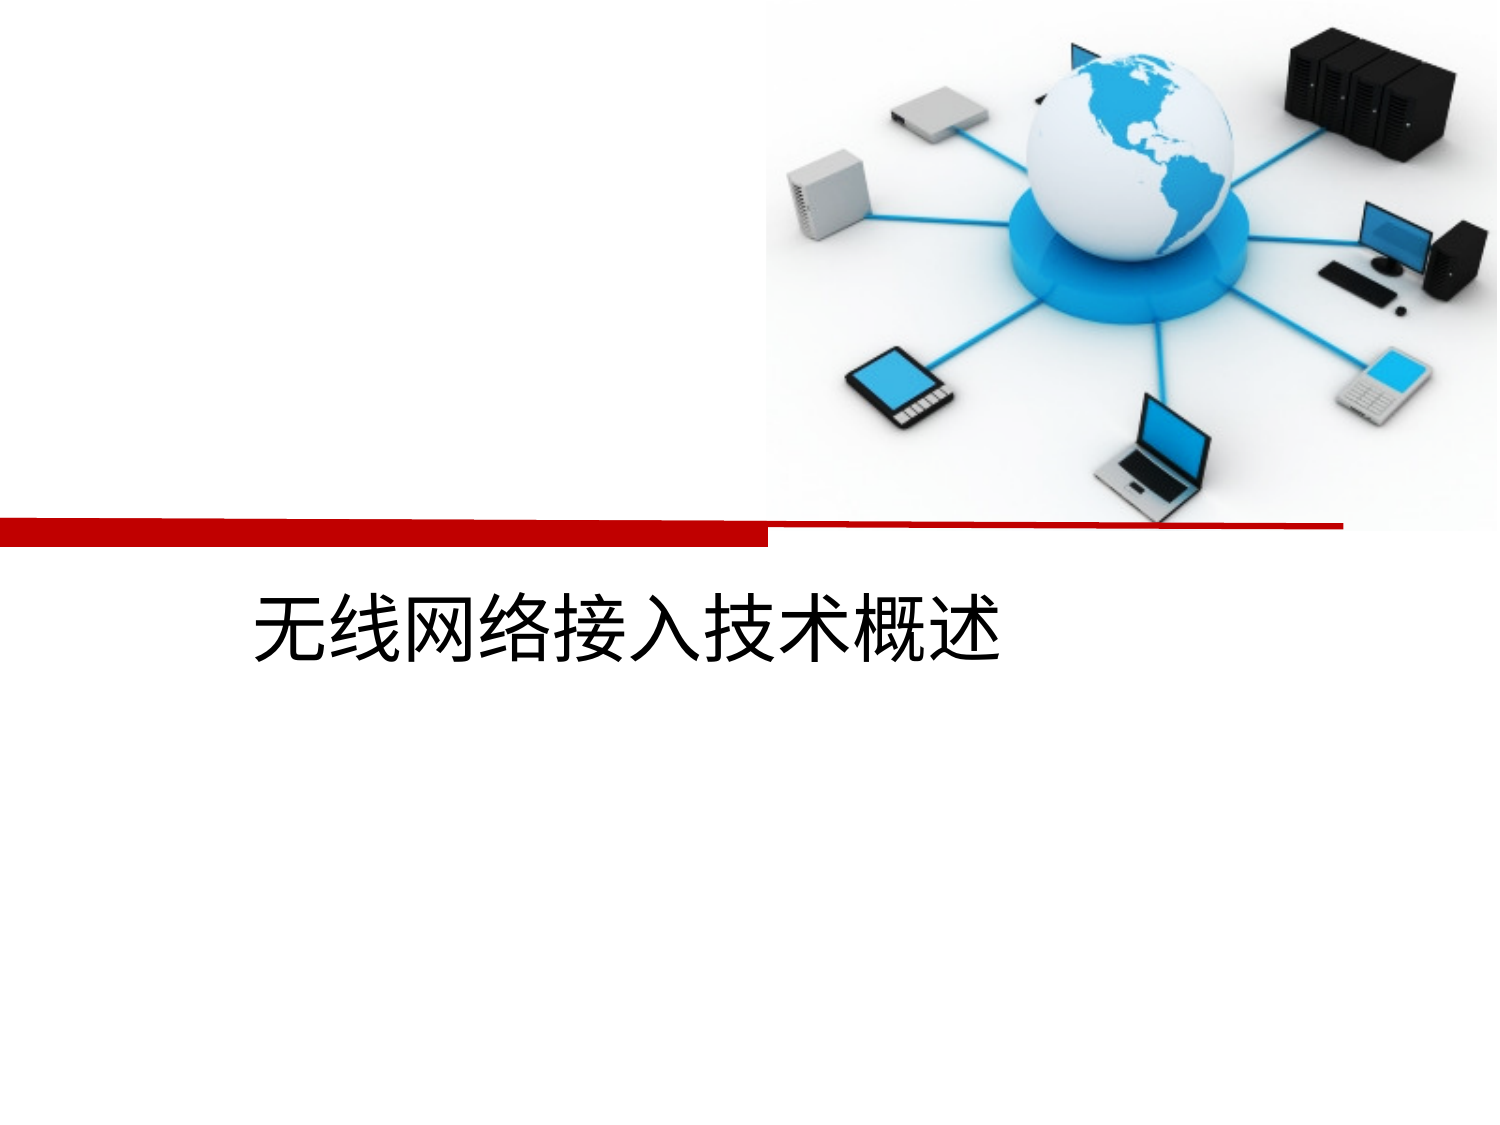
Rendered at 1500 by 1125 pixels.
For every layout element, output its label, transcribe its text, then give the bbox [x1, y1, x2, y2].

list 无线网络接入技术概述 [237, 584, 1327, 921]
picture [766, 0, 1497, 531]
